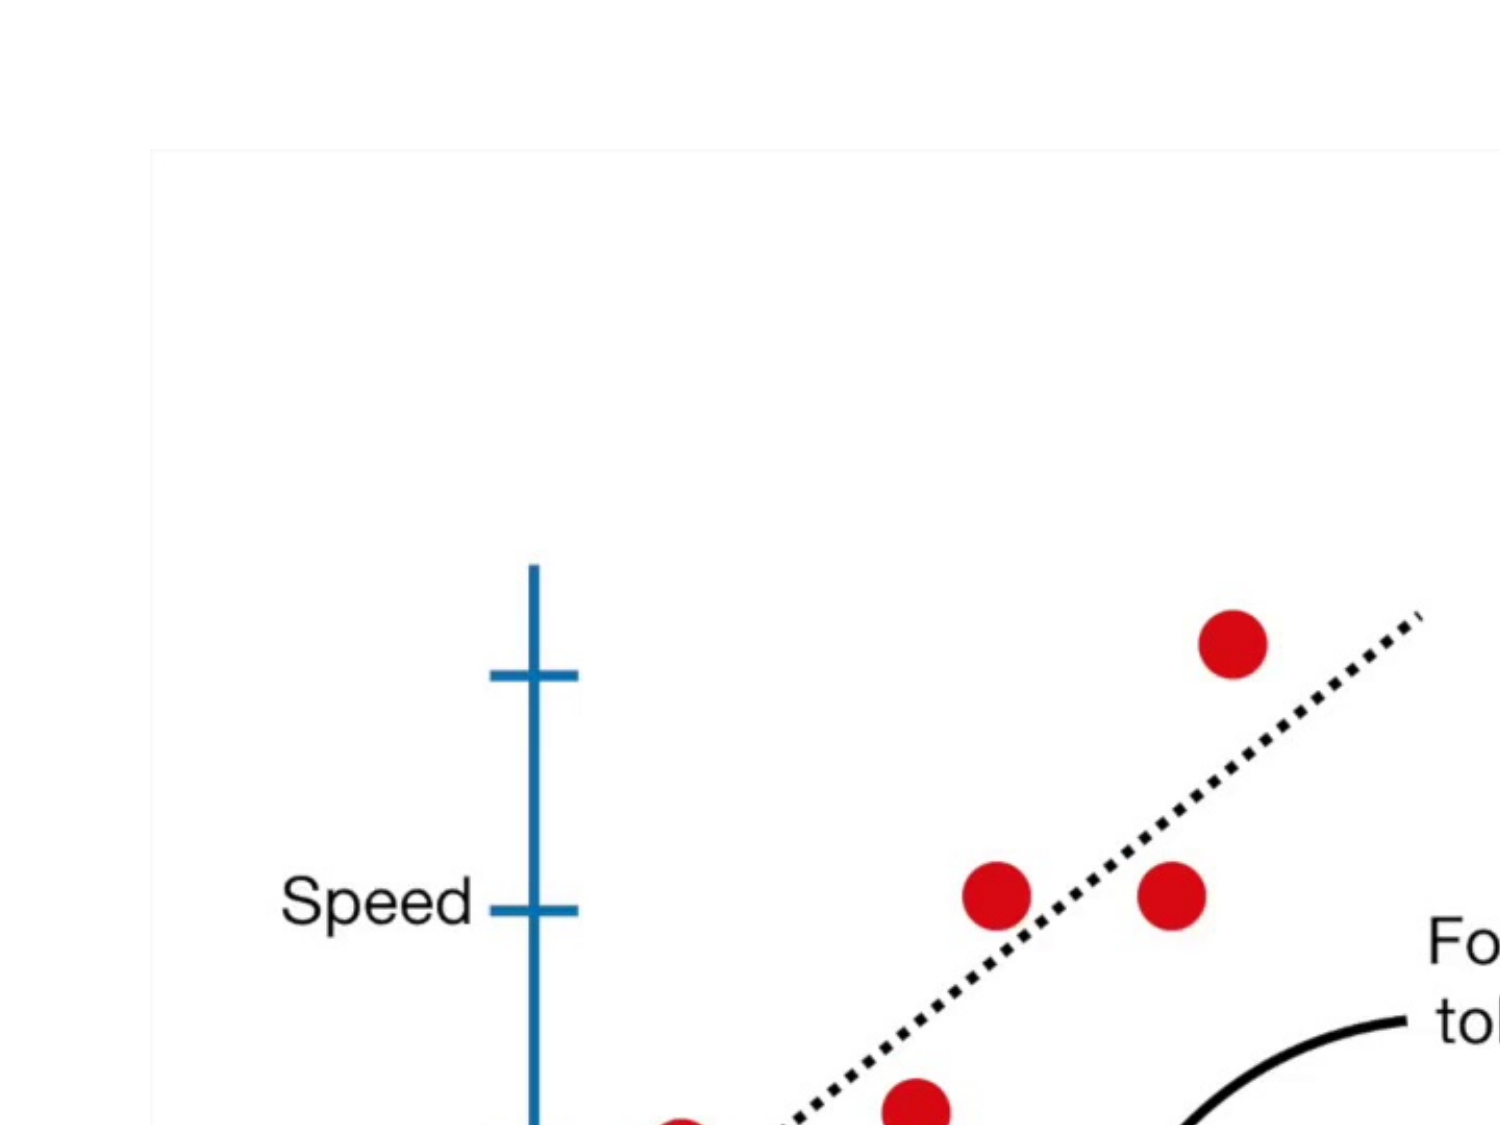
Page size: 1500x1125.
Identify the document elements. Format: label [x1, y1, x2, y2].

picture [149, 149, 1500, 1125]
